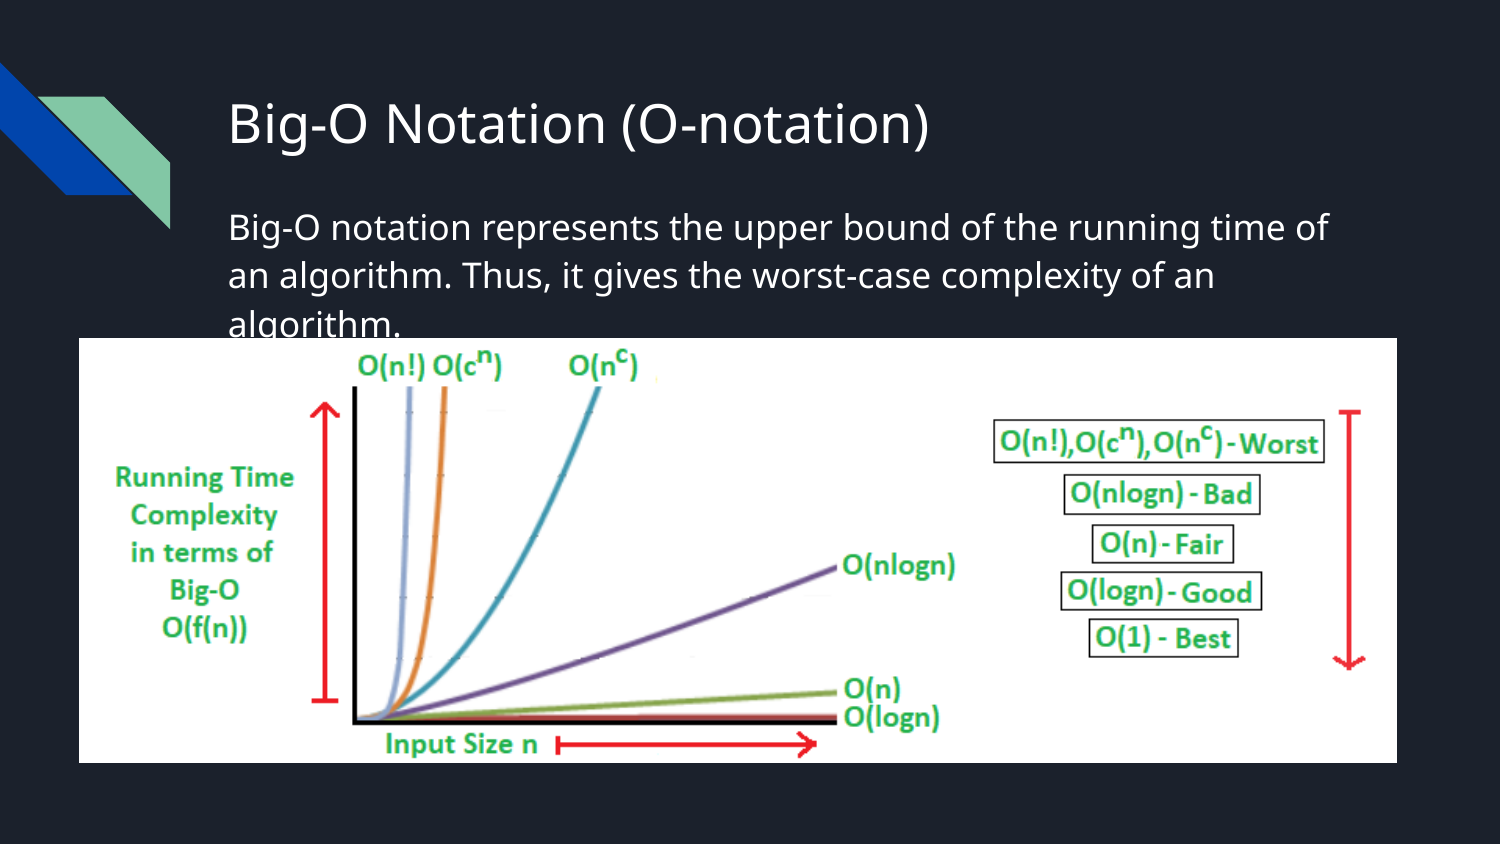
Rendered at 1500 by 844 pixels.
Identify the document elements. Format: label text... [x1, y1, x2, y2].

list Big-O notation represents the upper bound of the running time of an algorithm. Thus, it gives the worst-case complexity of an algorithm. [212, 183, 1368, 337]
title Big-O Notation (O-notation) [212, 64, 1368, 183]
picture [78, 338, 1397, 763]
